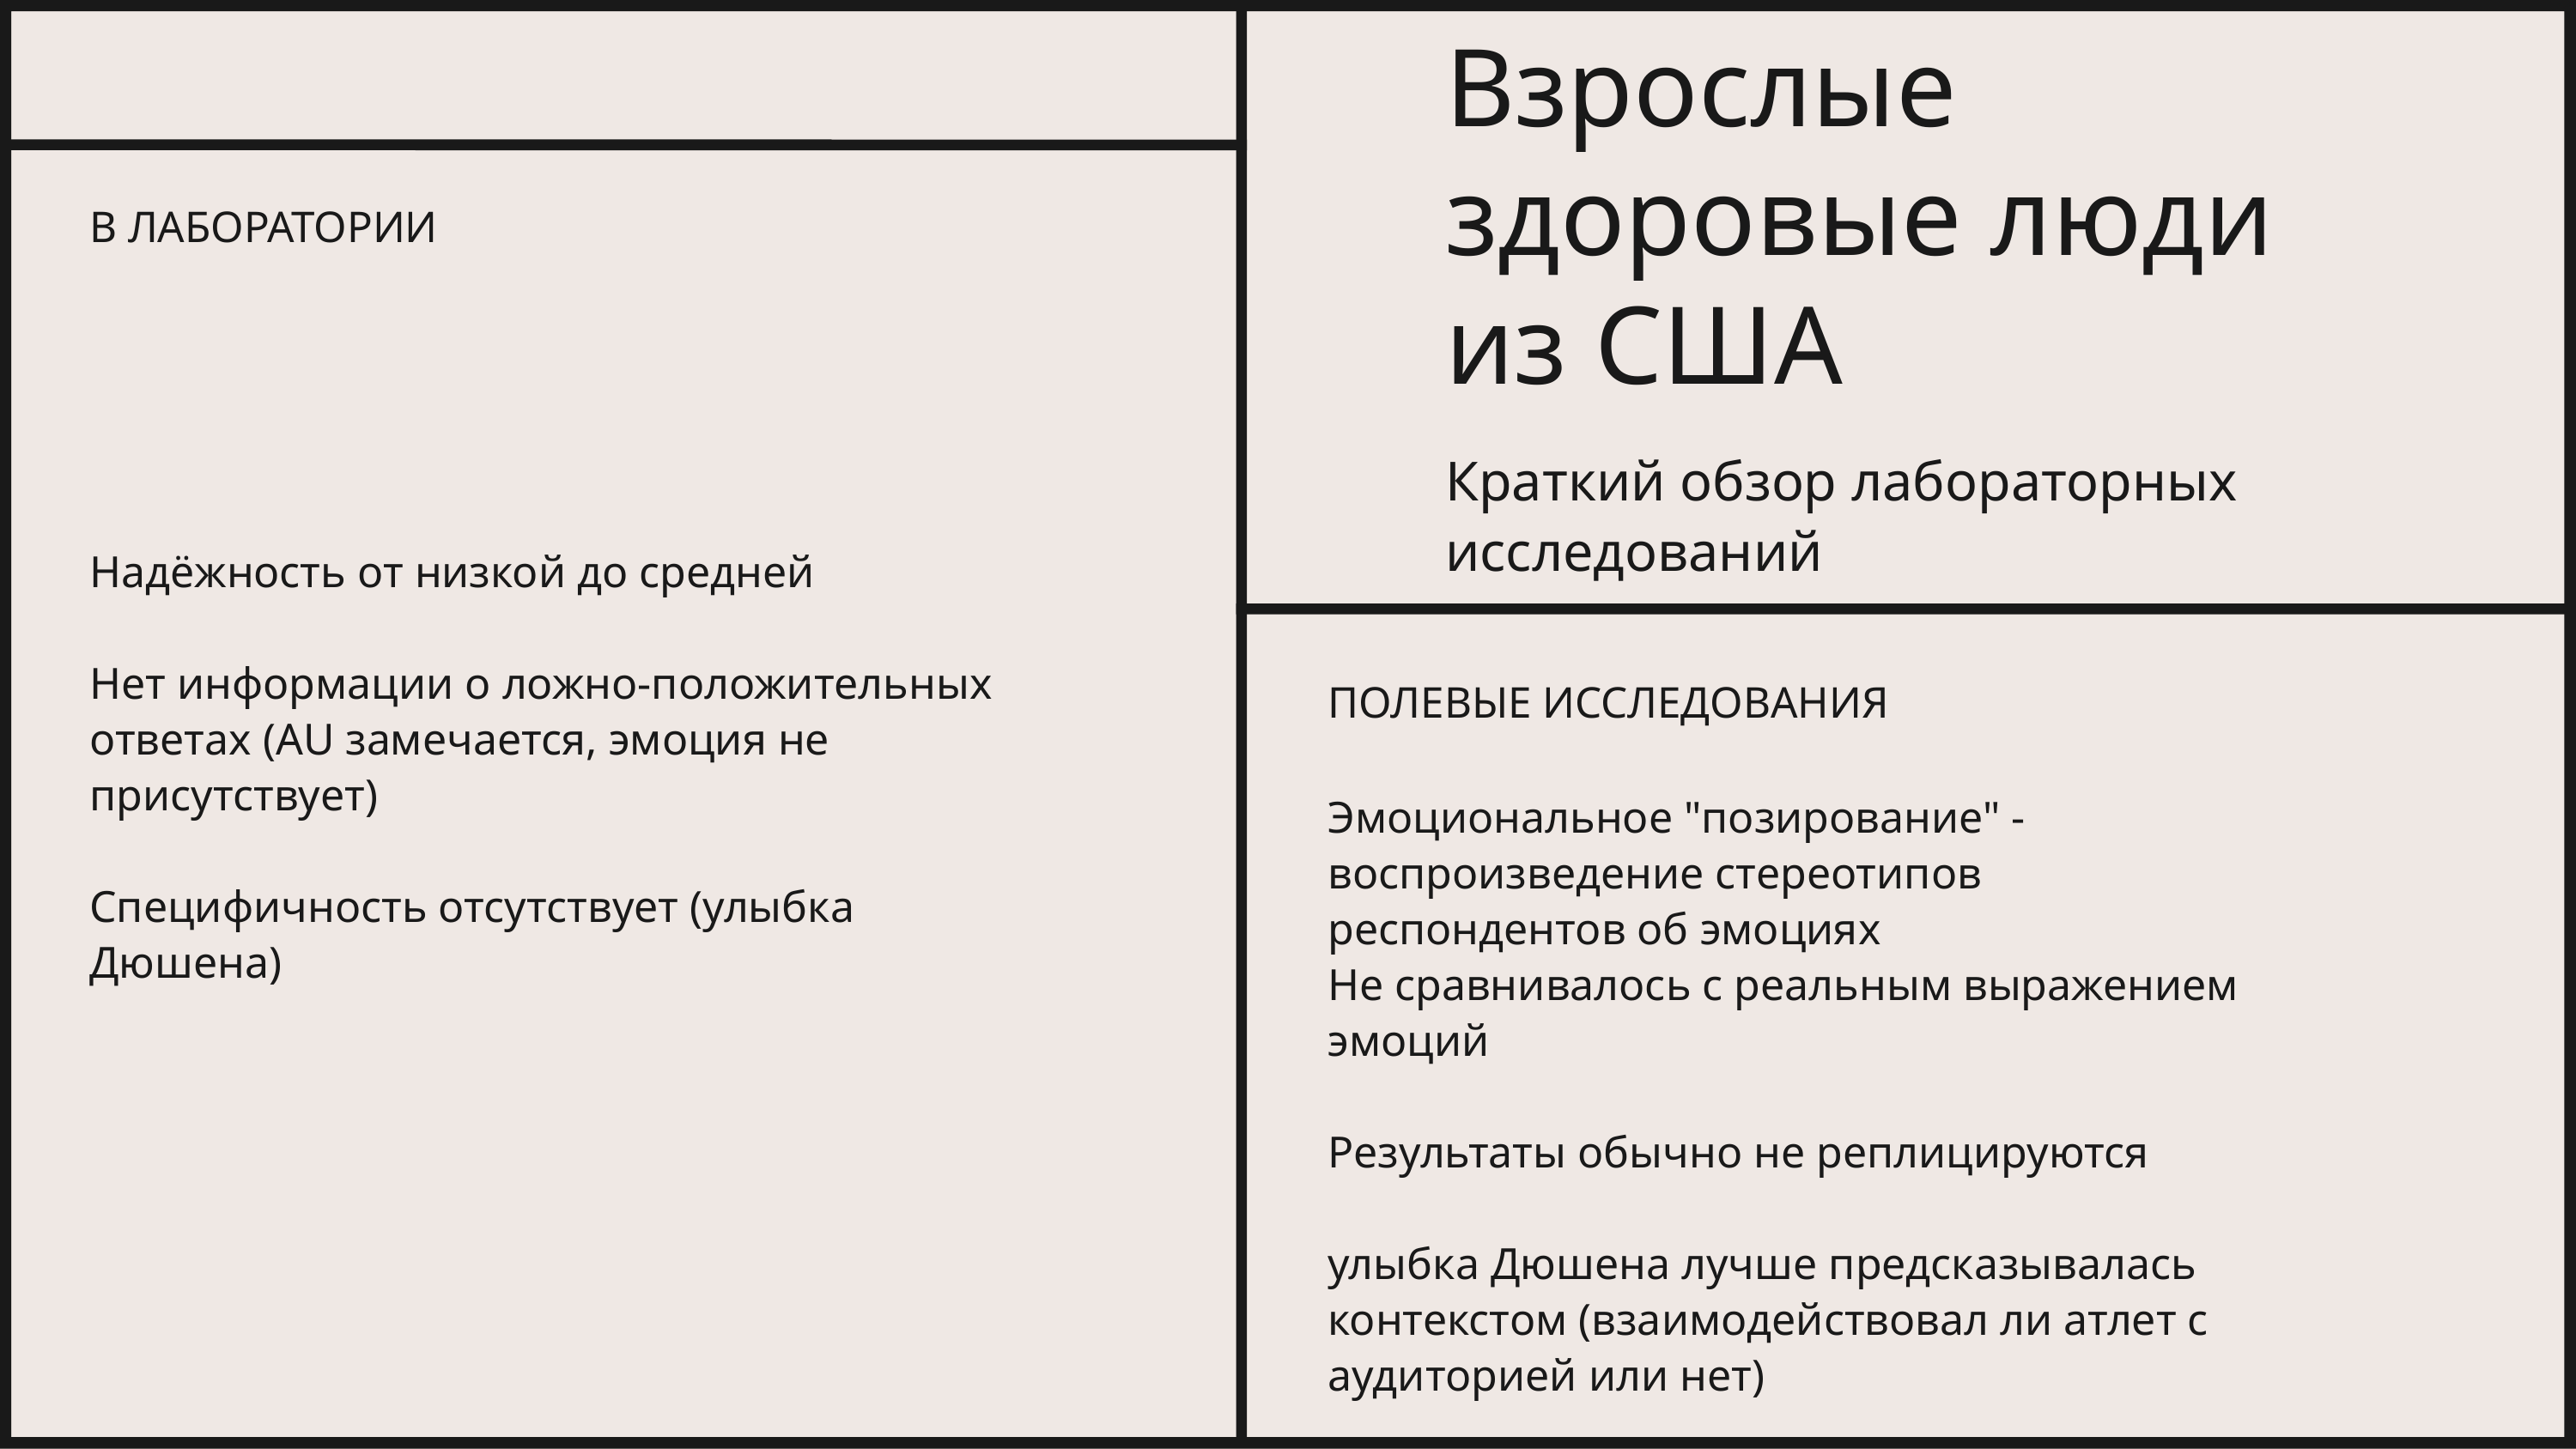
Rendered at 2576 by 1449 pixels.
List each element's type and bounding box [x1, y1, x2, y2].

text_box [0, 0, 2576, 1449]
text_box [1445, 20, 2372, 586]
